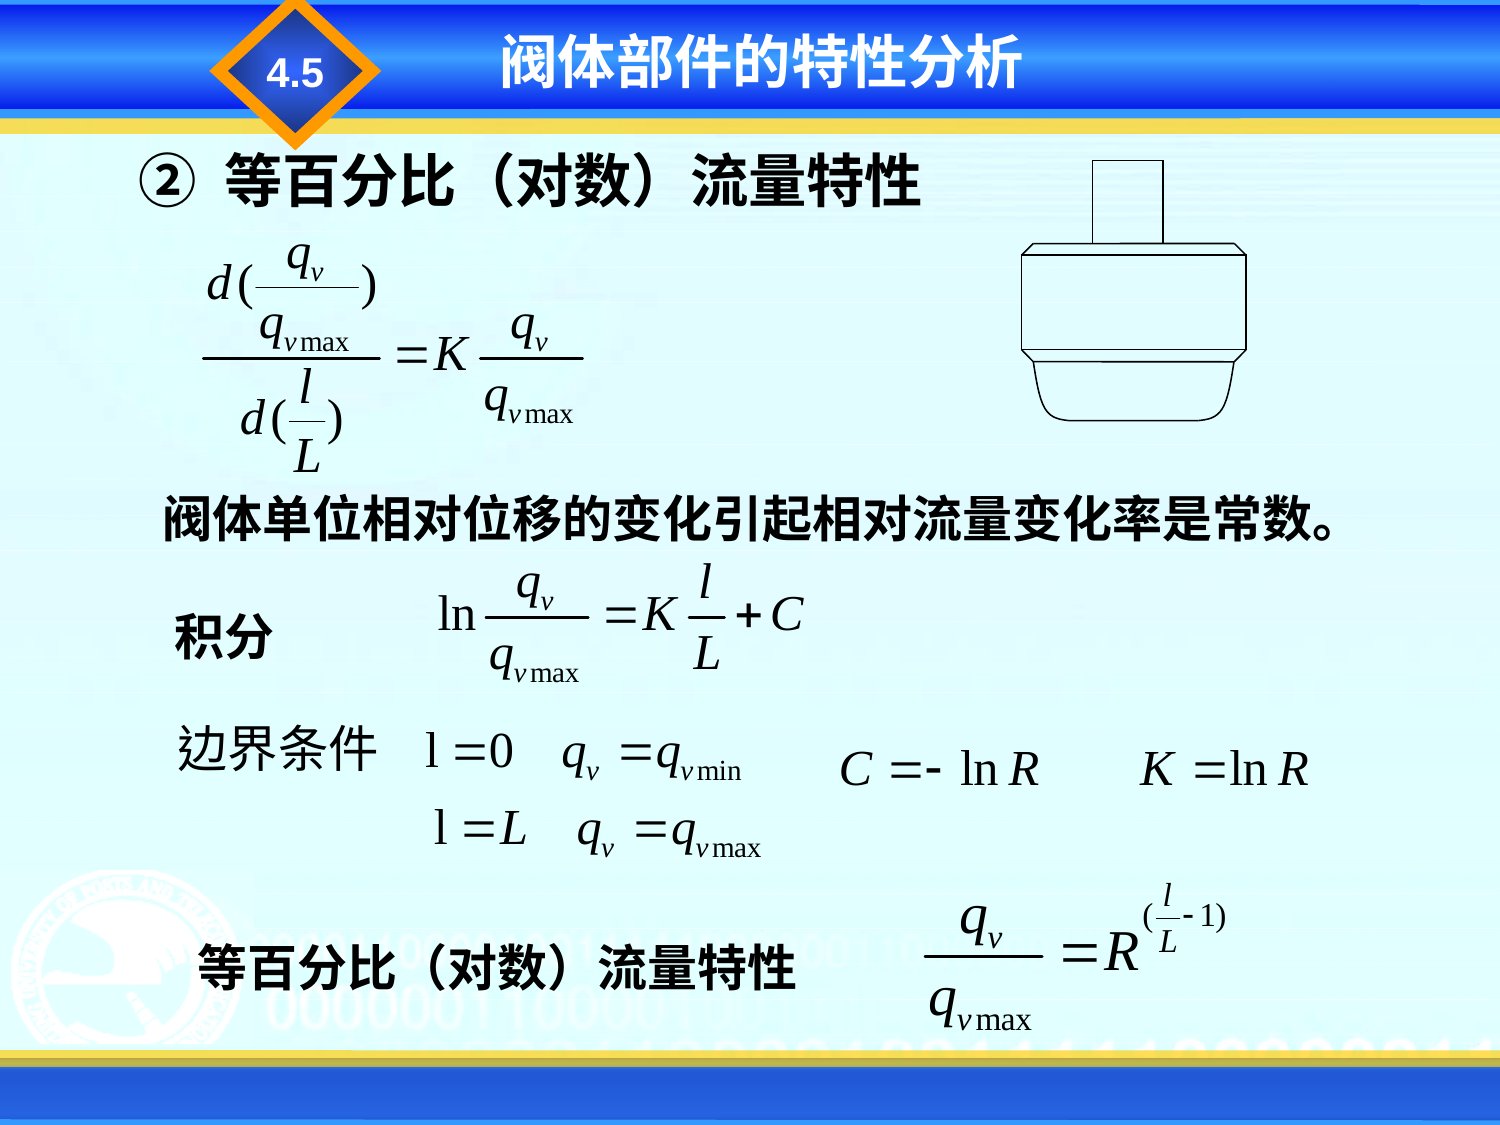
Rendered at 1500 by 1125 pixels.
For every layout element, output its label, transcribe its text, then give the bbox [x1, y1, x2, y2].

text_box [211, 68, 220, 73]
text_box ② 等百分比（对数）流量特性 [123, 137, 1140, 222]
text_box 阀体单位相对位移的变化引起相对流量变化率是常数。 [147, 479, 1388, 555]
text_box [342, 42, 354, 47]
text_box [352, 51, 372, 64]
text_box 积分 [159, 597, 349, 673]
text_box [1021, 160, 1247, 421]
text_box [194, 219, 594, 485]
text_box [915, 869, 1238, 1043]
text_box 等百分比（对数）流量特性 [159, 928, 882, 1004]
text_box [832, 739, 1321, 807]
picture [0, 1067, 1500, 1120]
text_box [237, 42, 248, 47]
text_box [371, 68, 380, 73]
text_box 4.5 [218, 0, 373, 142]
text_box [430, 550, 818, 694]
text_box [219, 51, 238, 64]
text_box 阀体部件的特性分析 [484, 17, 1039, 103]
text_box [170, 715, 772, 868]
